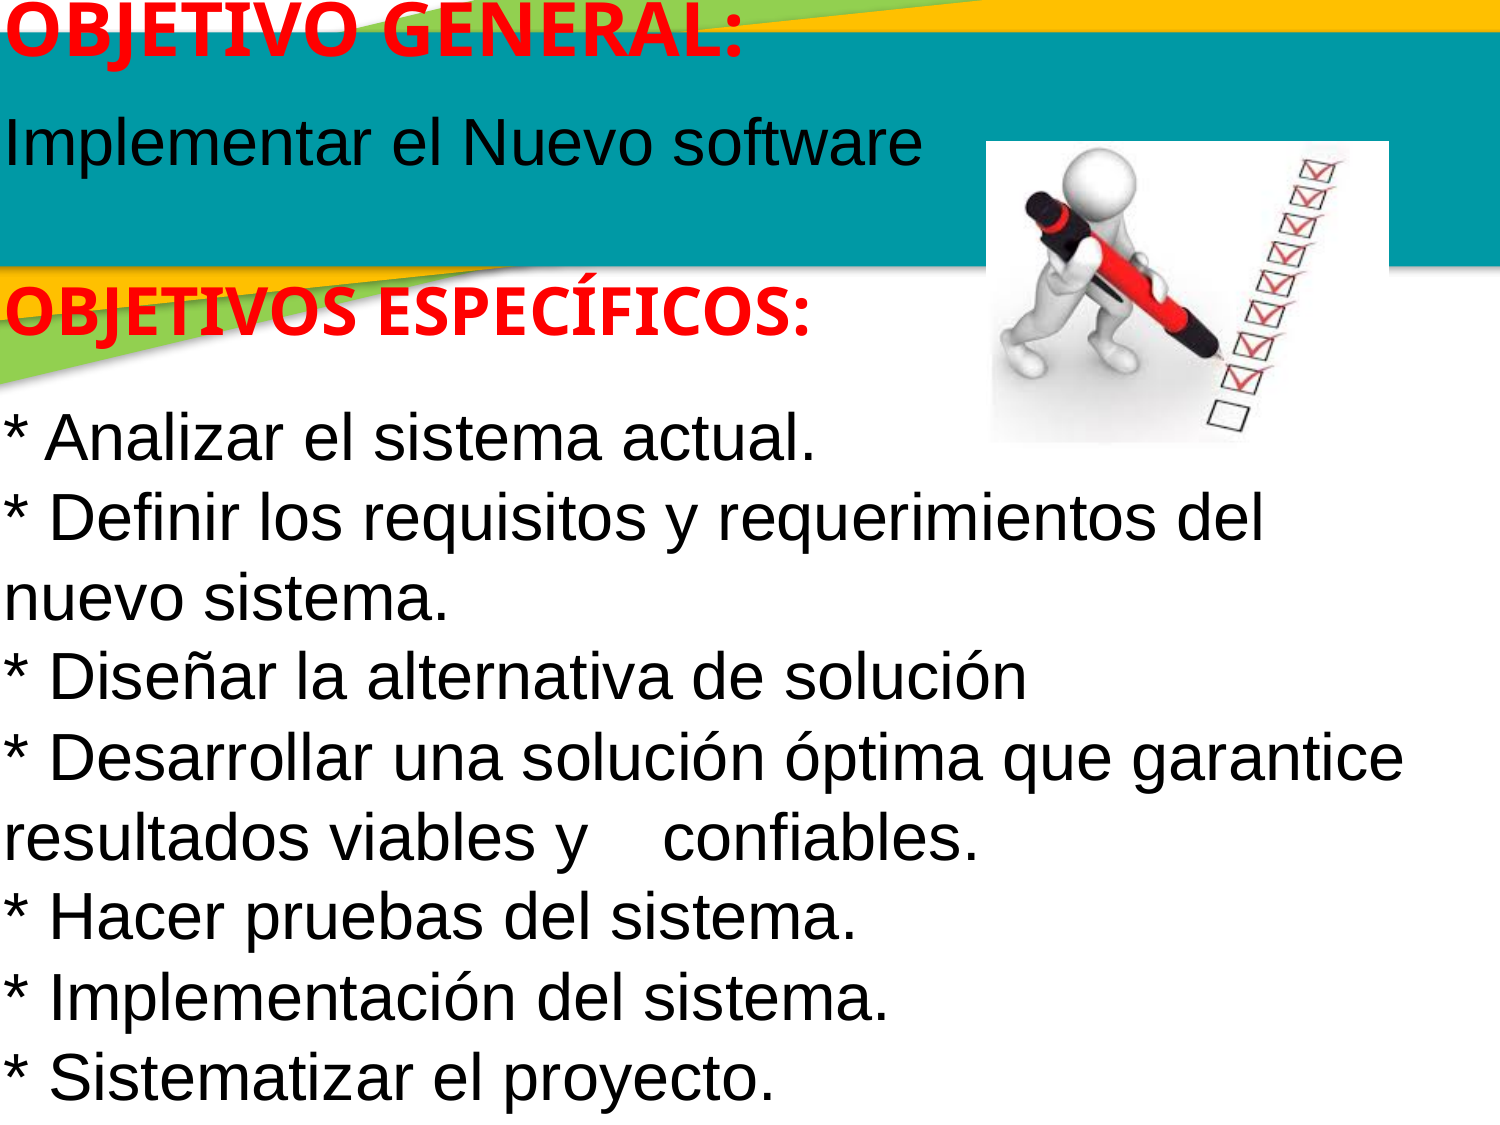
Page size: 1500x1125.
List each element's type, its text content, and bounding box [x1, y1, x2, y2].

text_box Objetivo general: Implementar el Nuevo software Objetivos específicos: * Analizar el sistema actual. * Definir los requisitos y requerimientos del nuevo sistema. * Diseñar la alternativa de solución * Desarrollar una solución óptima que garantice resultados viables y confiables. * Hacer pruebas del sistema. * Implementación del sistema. * Sistematizar el proyecto. [0, 52, 1457, 1088]
picture [986, 141, 1389, 449]
